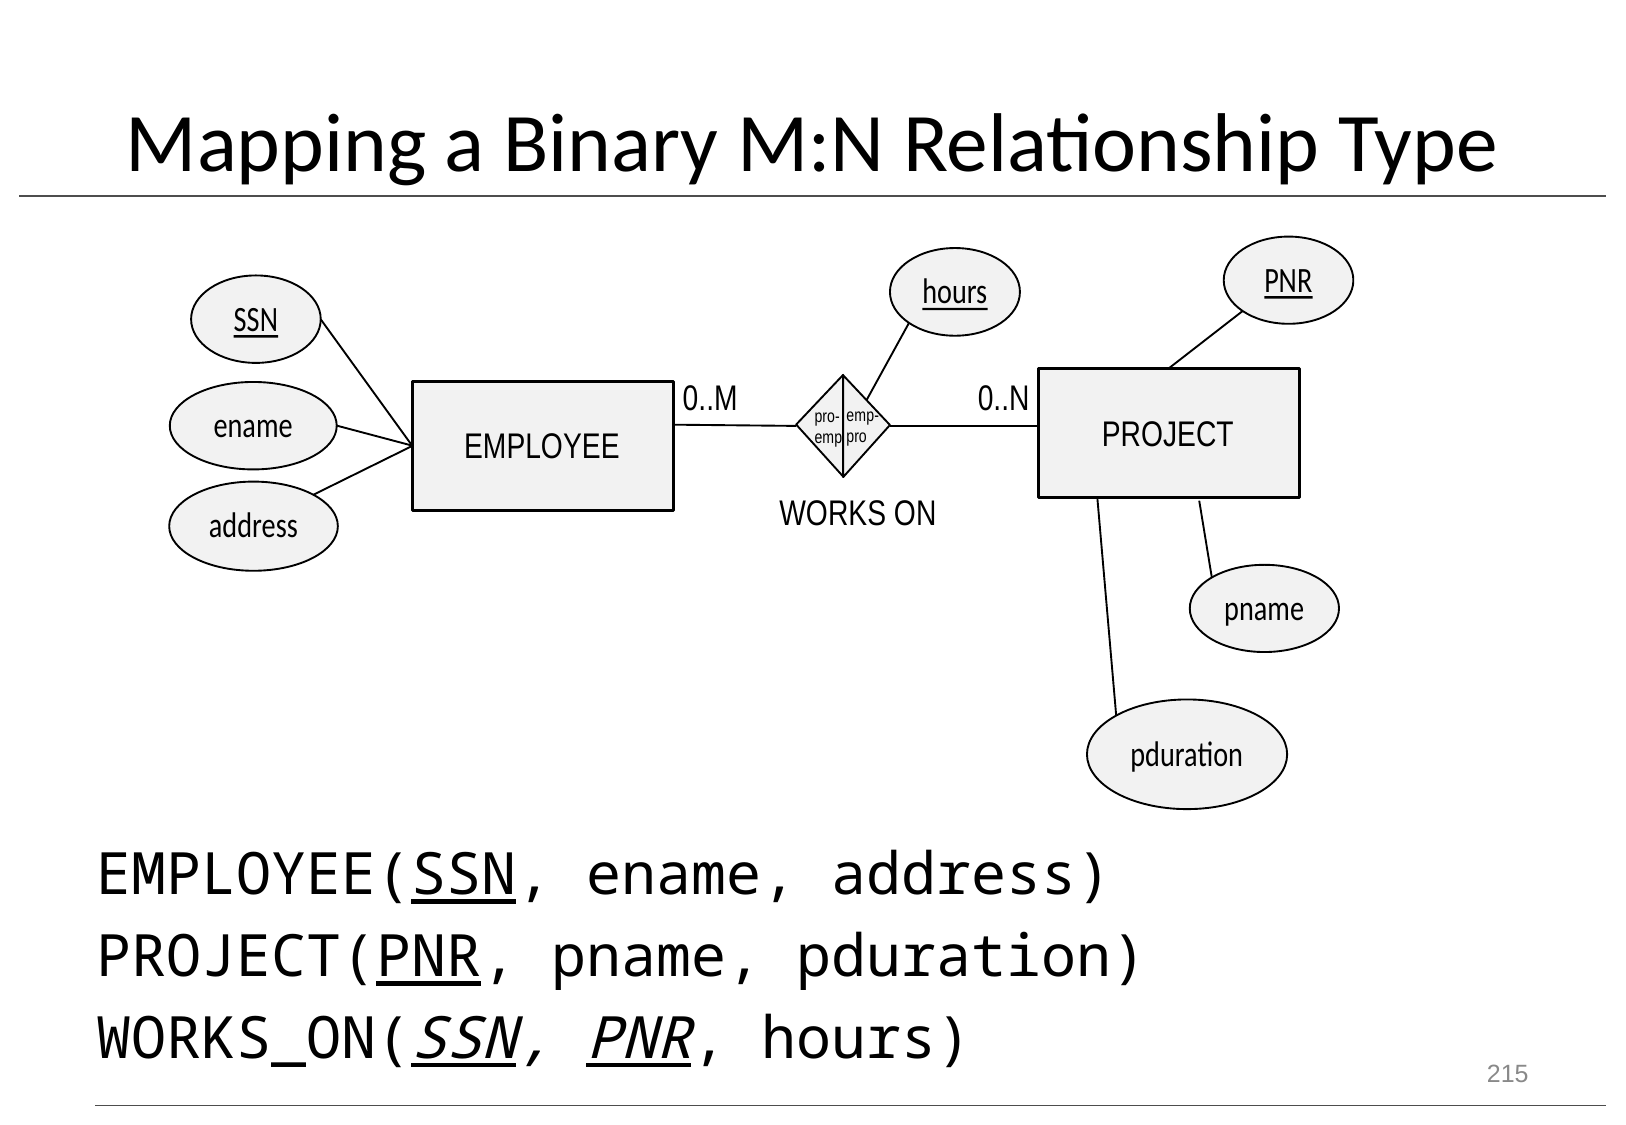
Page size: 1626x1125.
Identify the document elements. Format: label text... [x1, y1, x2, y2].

picture [167, 235, 1355, 811]
title Mapping a Binary M:N Relationship Type [81, 99, 1544, 287]
list EMPLOYEE(SSN, ename, address) PROJECT(PNR, pname, pduration) WORKS_ON(SSN, PNR, hours) [81, 829, 1544, 1005]
slide_number 215 [1164, 1042, 1544, 1103]
